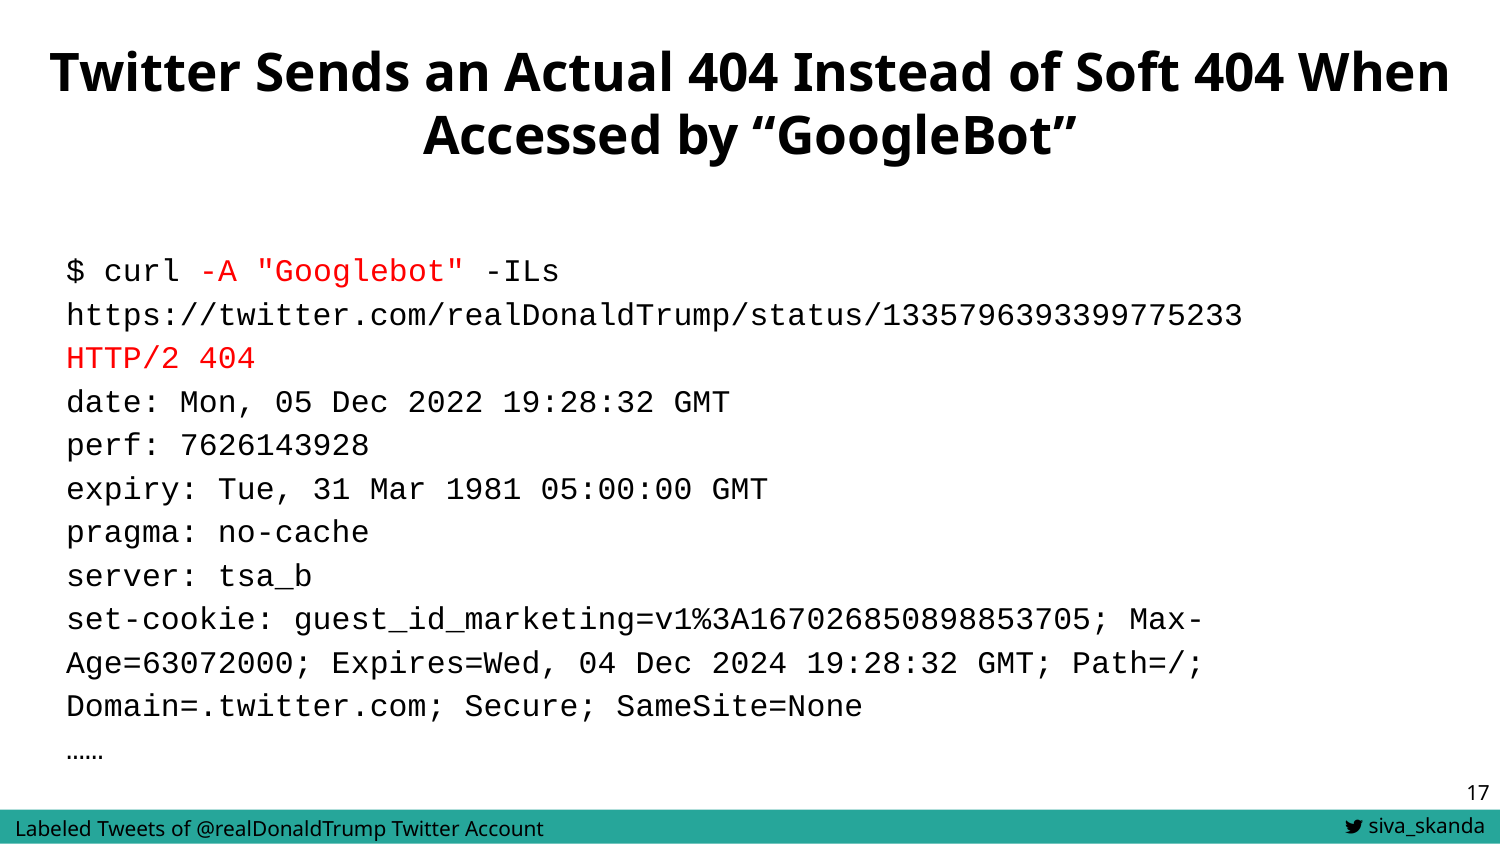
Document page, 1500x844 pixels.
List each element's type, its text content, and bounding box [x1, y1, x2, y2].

list $ curl -A "Googlebot" -ILs https://twitter.com/realDonaldTrump/status/1335796393399775233 HTTP/2 404 date: Mon, 05 Dec 2022 19:28:32 GMT perf: 7626143928 expiry: Tue, 31 Mar 1981 05:00:00 GMT pragma: no-cache server: tsa_b set-cookie: guest_id_marketing=v1%3A167026850898853705; Max-Age=63072000; Expires=Wed, 04 Dec 2024 19:28:32 GMT; Path=/; Domain=.twitter.com; Secure; SameSite=None …… [51, 229, 1449, 787]
title Twitter Sends an Actual 404 Instead of Soft 404 When Accessed by “GoogleBot” [0, 23, 1500, 181]
picture [1345, 818, 1363, 835]
slide_number ‹#› [1414, 761, 1500, 826]
